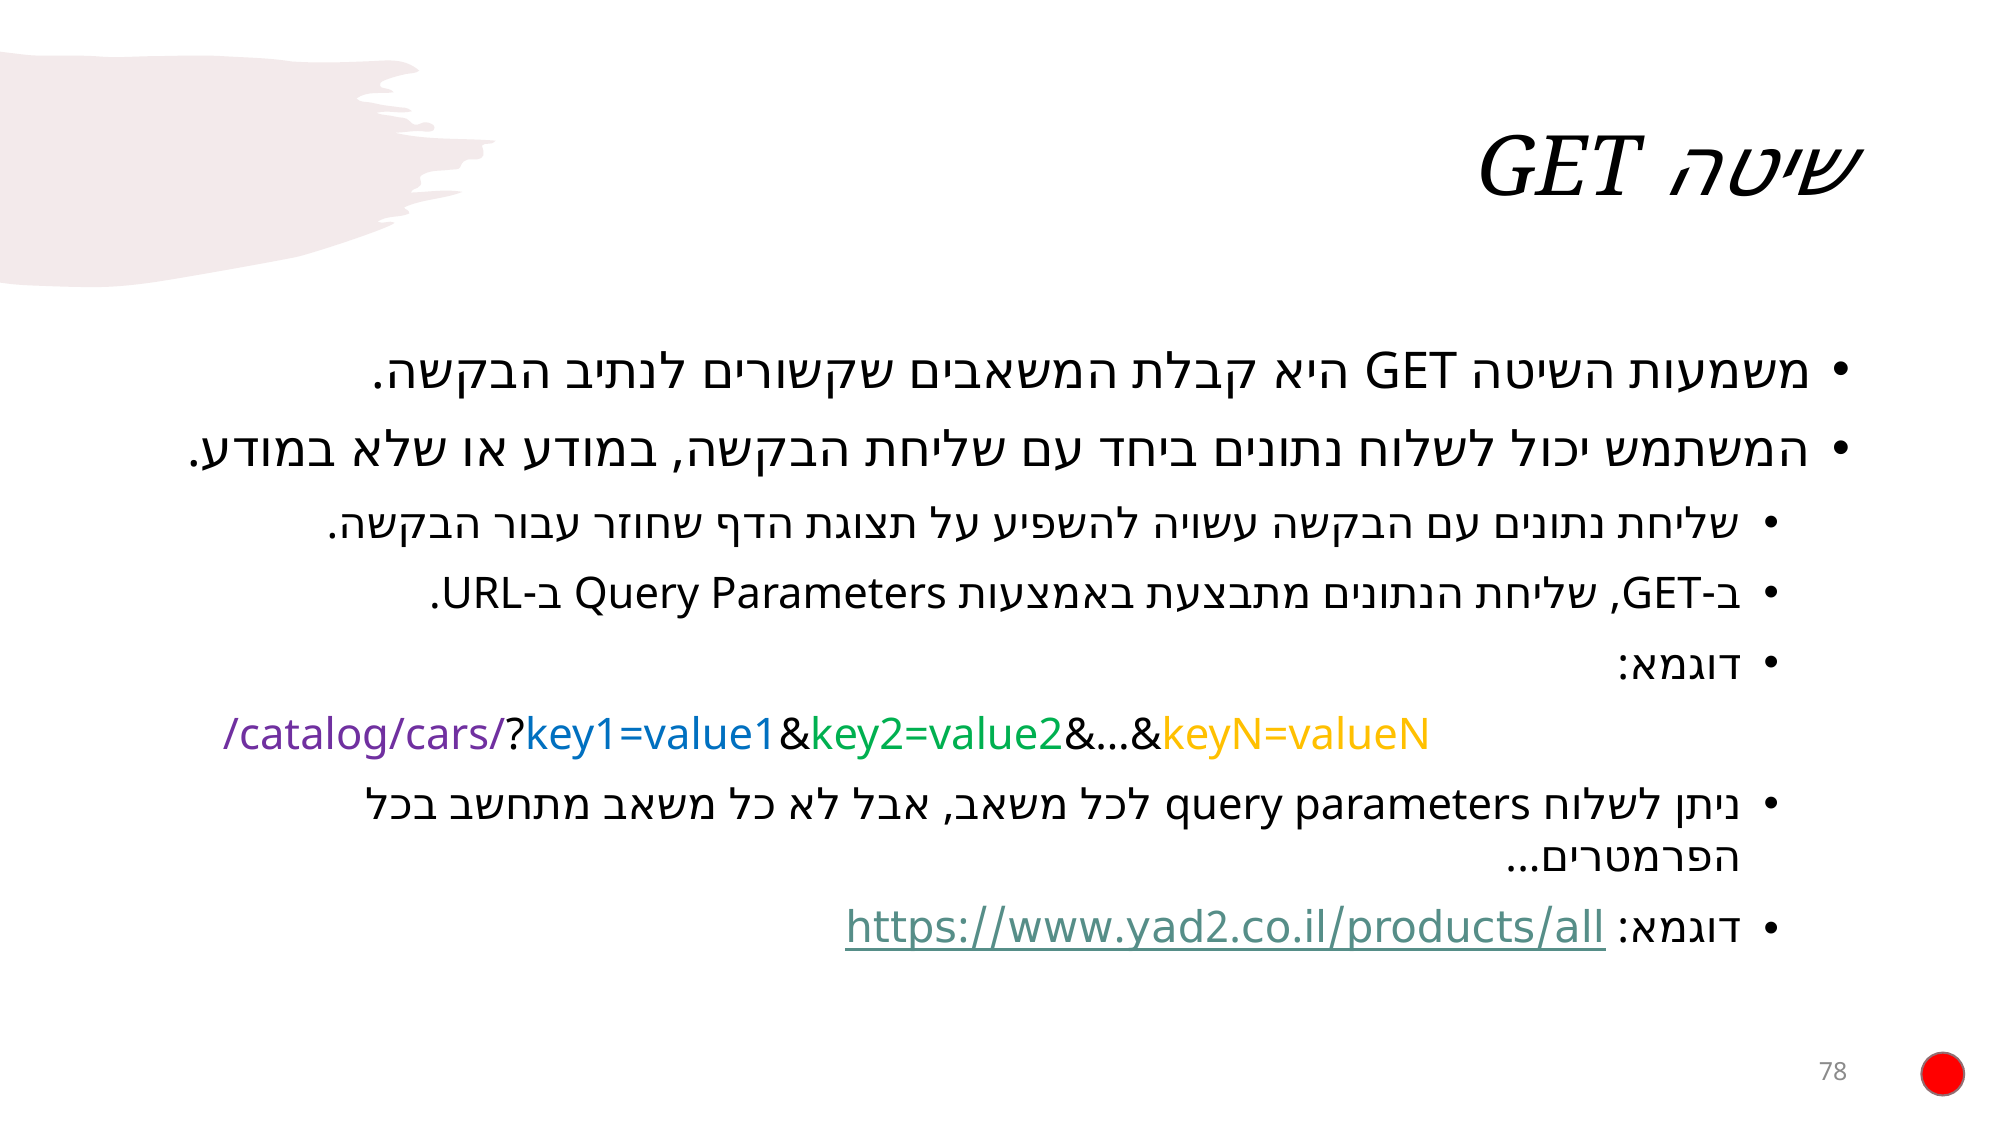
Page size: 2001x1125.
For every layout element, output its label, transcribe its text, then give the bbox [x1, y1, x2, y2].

slide_number 78 [1412, 1042, 1863, 1103]
text_box [1920, 1051, 1966, 1097]
list משמעות השיטה GET היא קבלת המשאבים שקשורים לנתיב הבקשה. המשתמש יכול לשלוח נתונים ביחד עם שליחת הבקשה, במודע או שלא במודע. שליחת נתונים עם הבקשה עשויה להשפיע על תצוגת הדף שחוזר עבור הבקשה. ב-GET, שליחת הנתונים מתבצעת באמצעות Query Parameters ב-URL. דוגמא: /catalog/cars/?key1=value1&key2=value2&…&keyN=valueN ניתן לשלוח query parameters לכל משאב, אבל לא כל משאב מתחשב בכל הפרמטרים... דוגמא: https://www.yad2.co.il/products/all [137, 329, 1863, 1013]
title שיטה GET [137, 59, 1863, 278]
